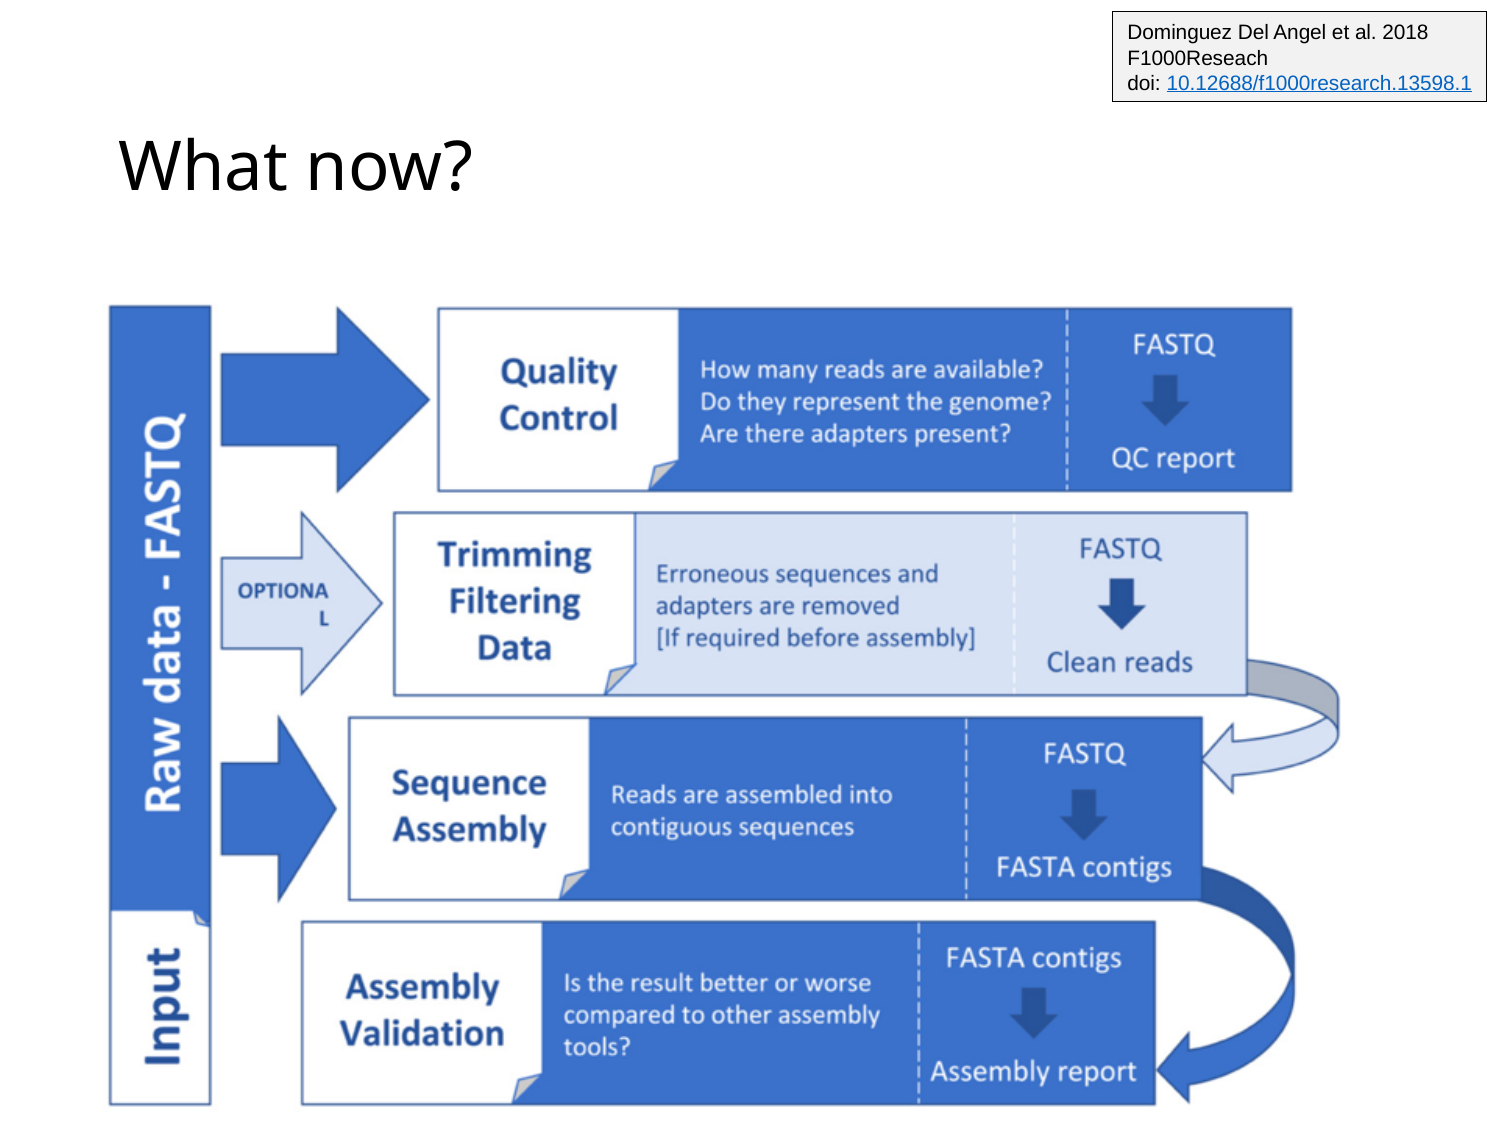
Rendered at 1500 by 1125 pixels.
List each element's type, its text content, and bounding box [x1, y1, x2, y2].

title What now? [103, 59, 1397, 278]
text_box Dominguez Del Angel et al. 2018 F1000Reseach doi: 10.12688/f1000research.13598.1 [1112, 11, 1487, 102]
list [103, 299, 1345, 1113]
